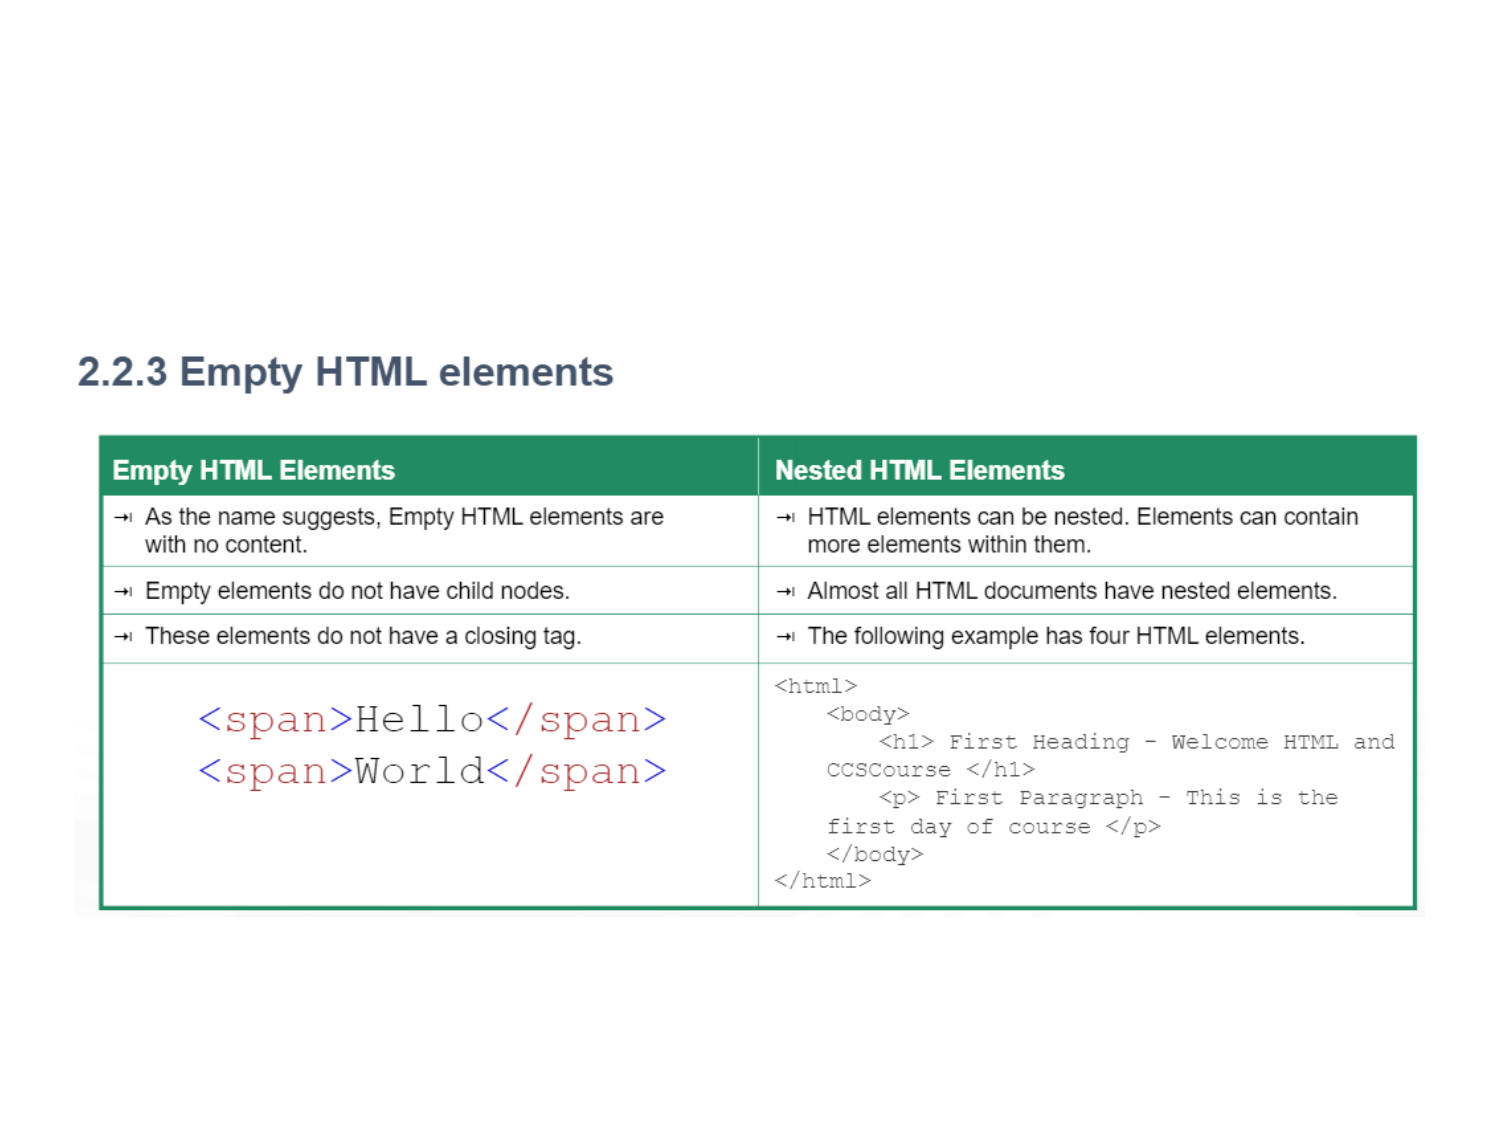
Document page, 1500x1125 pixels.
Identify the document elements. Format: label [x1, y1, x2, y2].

list [74, 350, 1426, 918]
